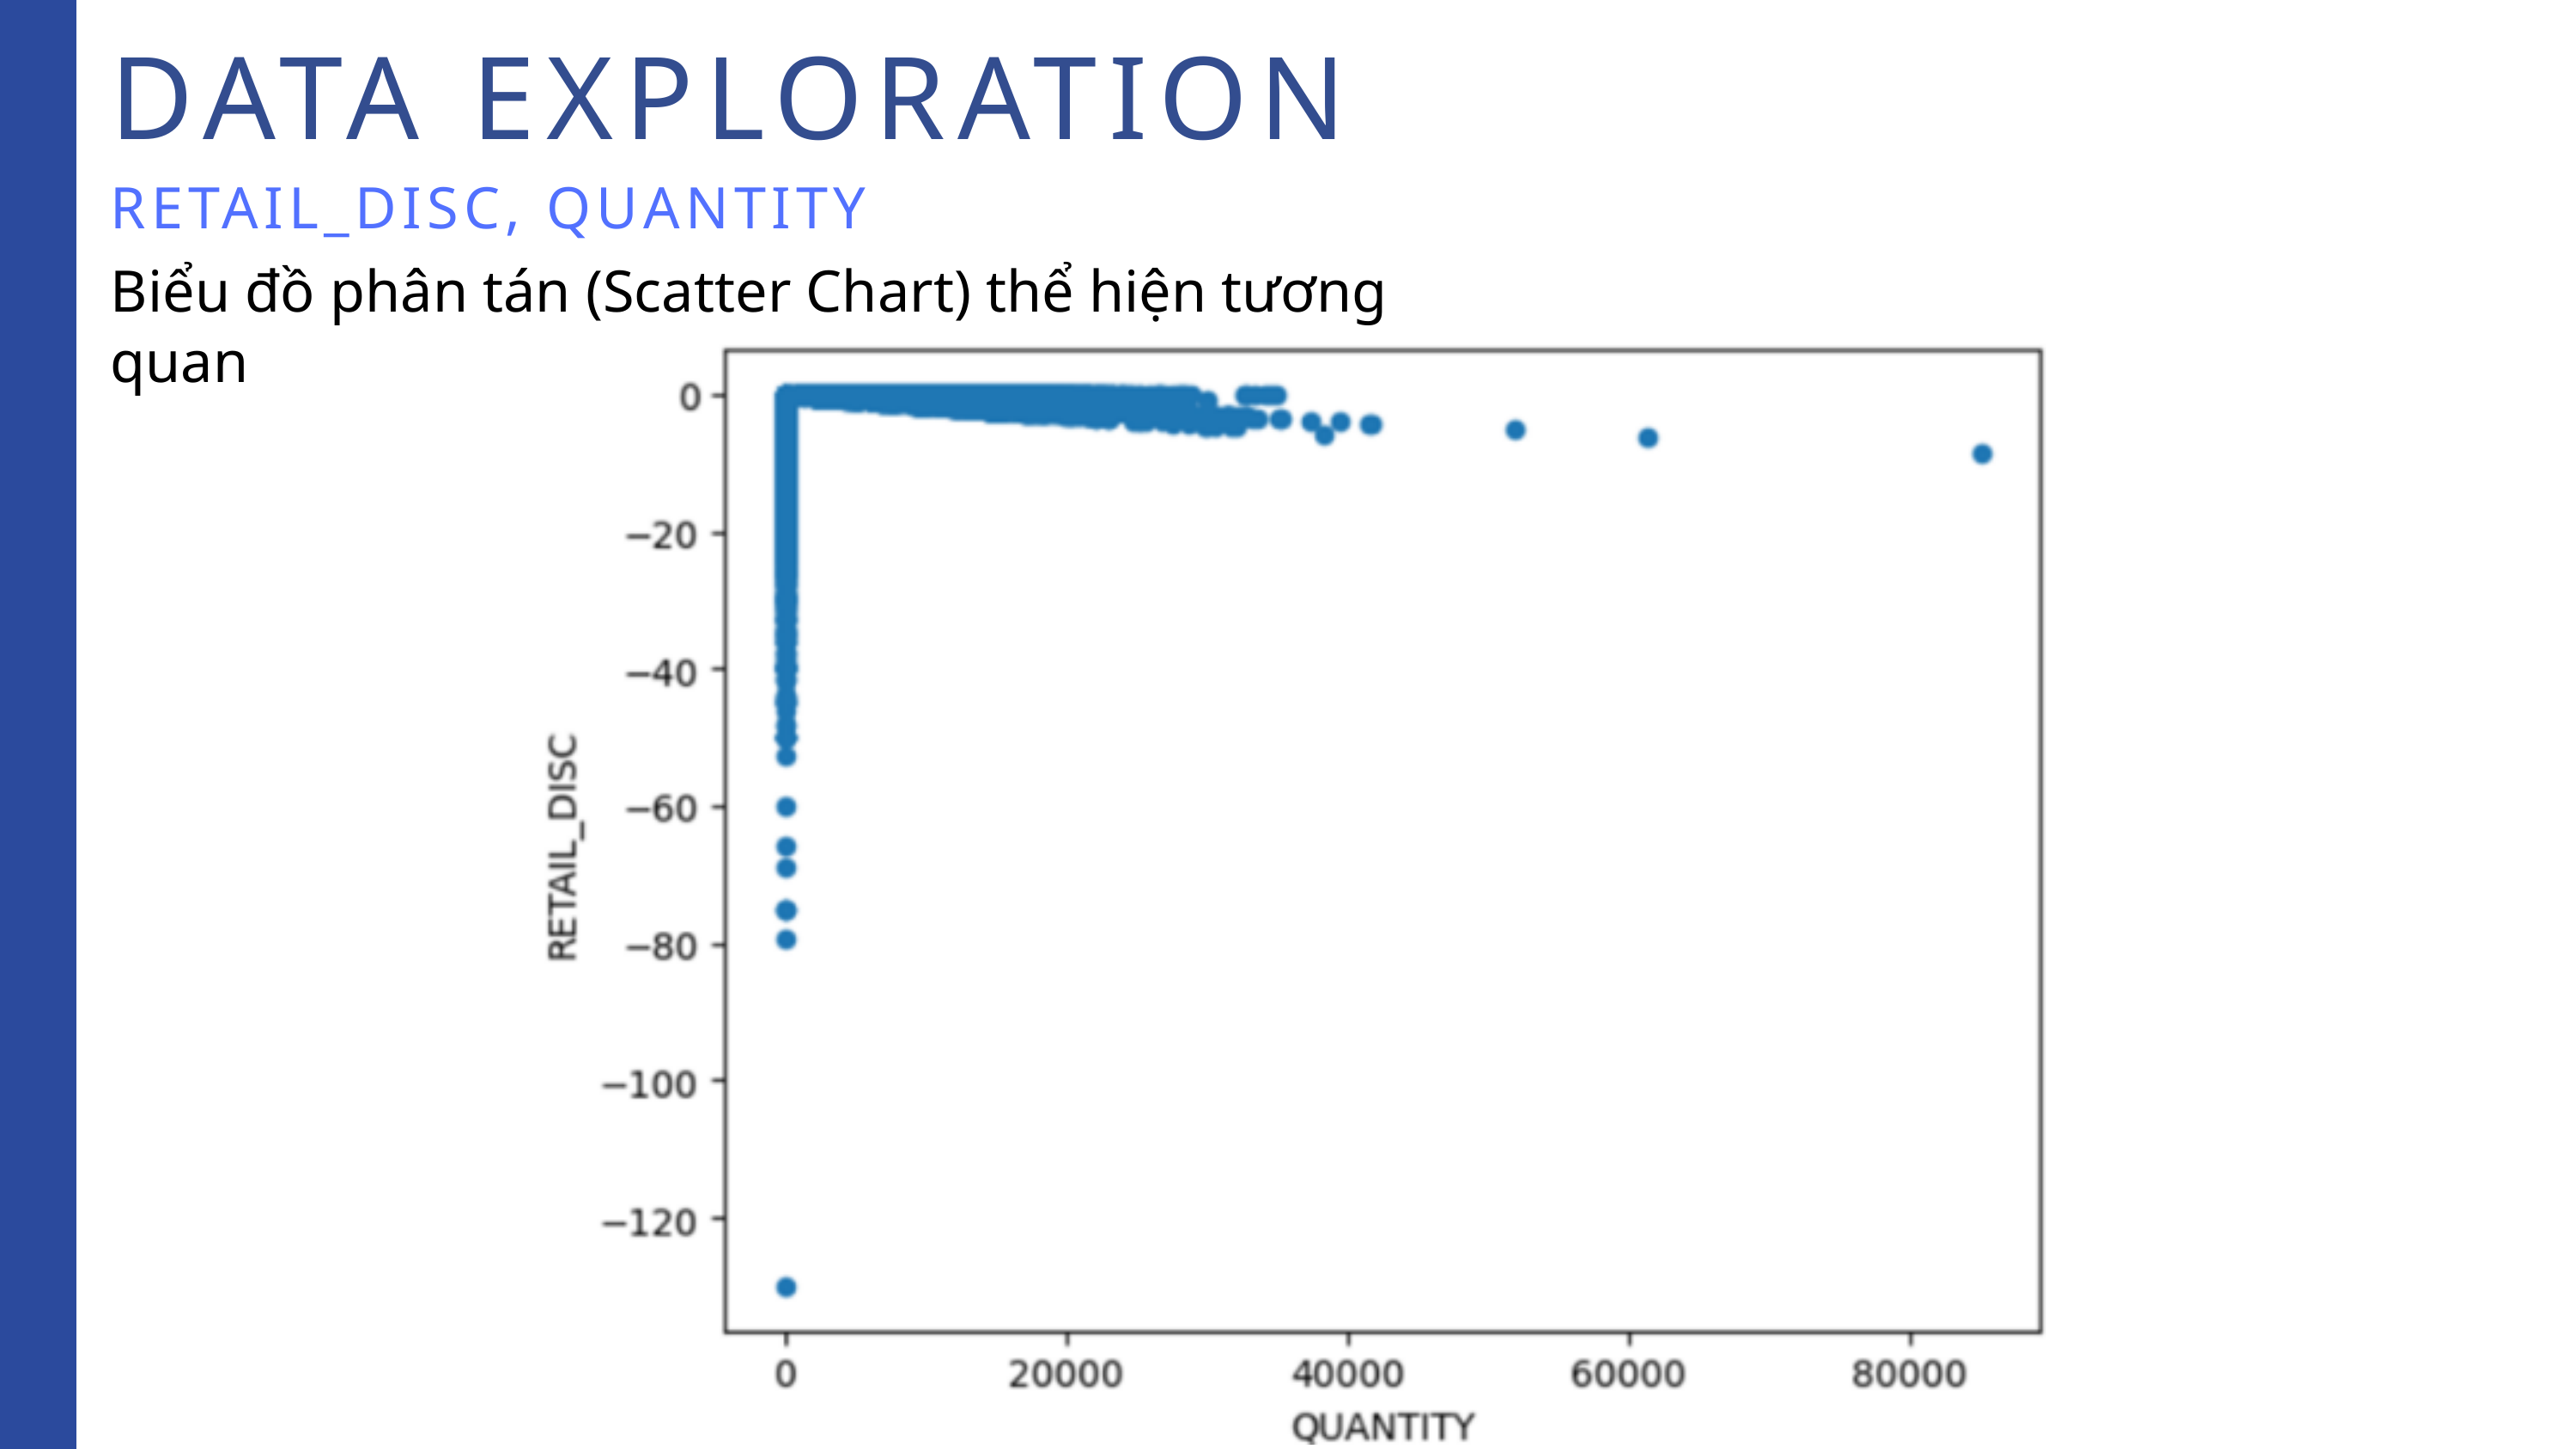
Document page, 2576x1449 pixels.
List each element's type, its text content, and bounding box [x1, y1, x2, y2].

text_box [0, 0, 76, 1449]
text_box [501, 343, 2075, 1445]
text_box RETAIL_DISC, QUANTITY [110, 165, 1353, 240]
text_box Biểu đồ phân tán (Scatter Chart) thể hiện tương quan [110, 253, 1394, 394]
text_box DATA EXPLORATION [110, 42, 1649, 163]
